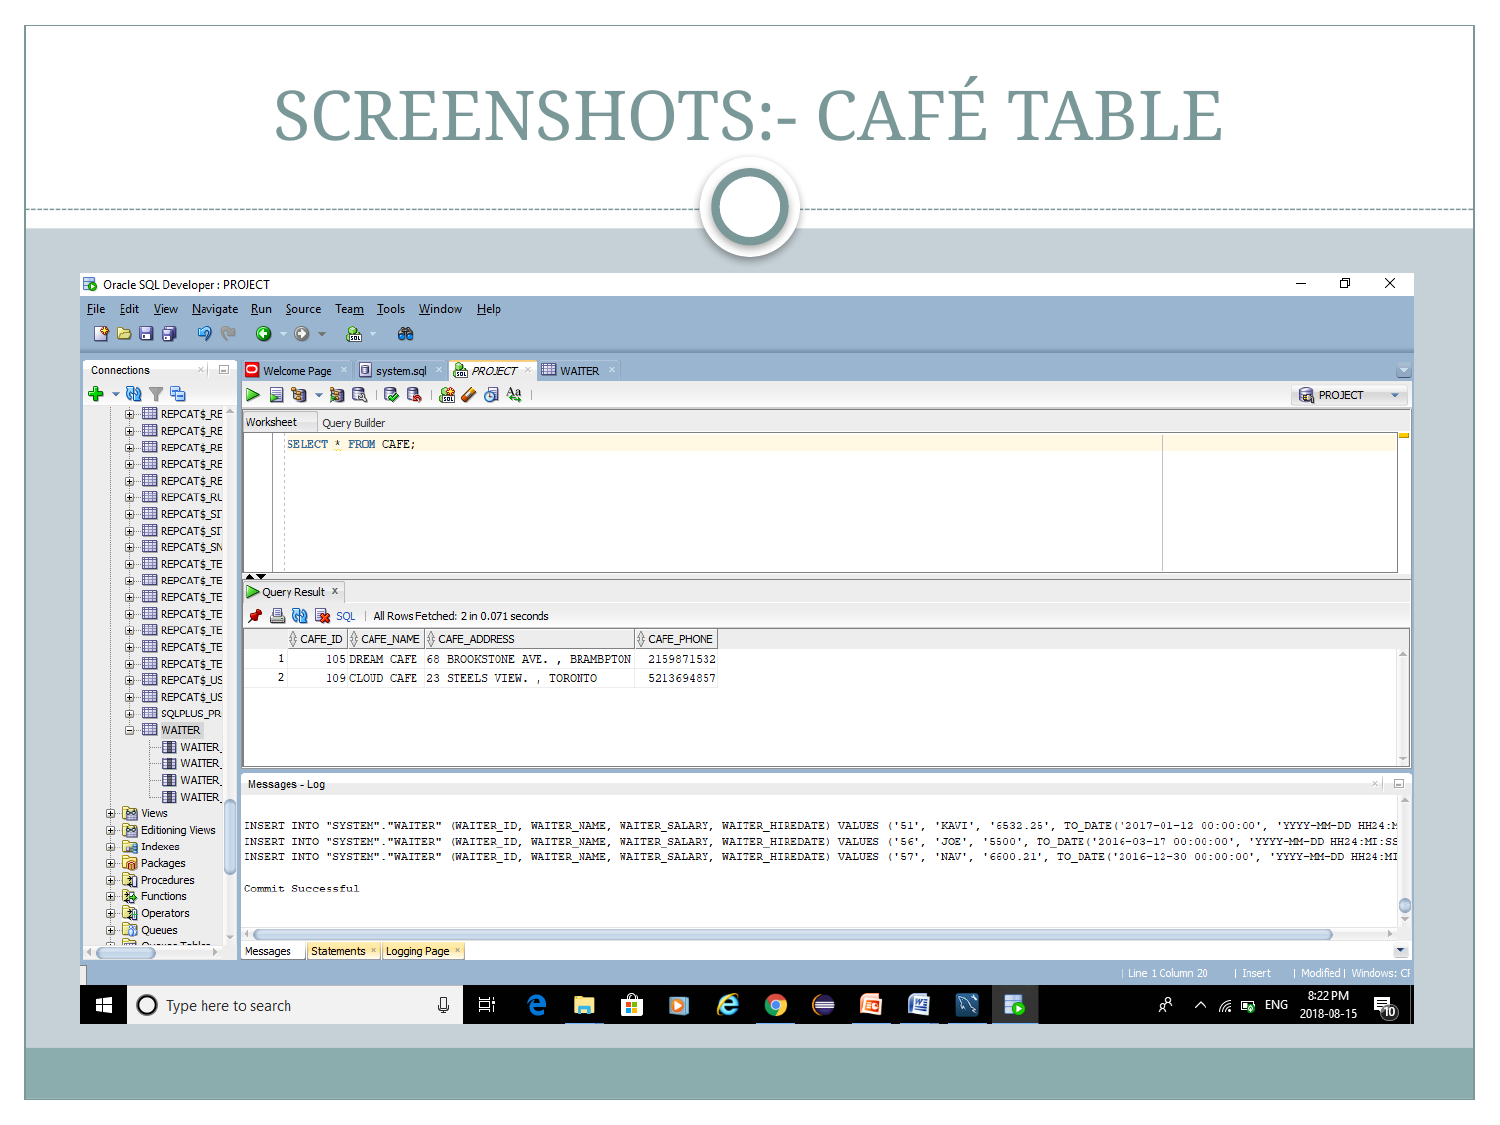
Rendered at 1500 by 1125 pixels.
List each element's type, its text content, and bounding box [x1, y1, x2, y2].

title SCREENSHOTS:- CAFÉ TABLE [49, 37, 1450, 162]
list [79, 272, 1415, 1024]
